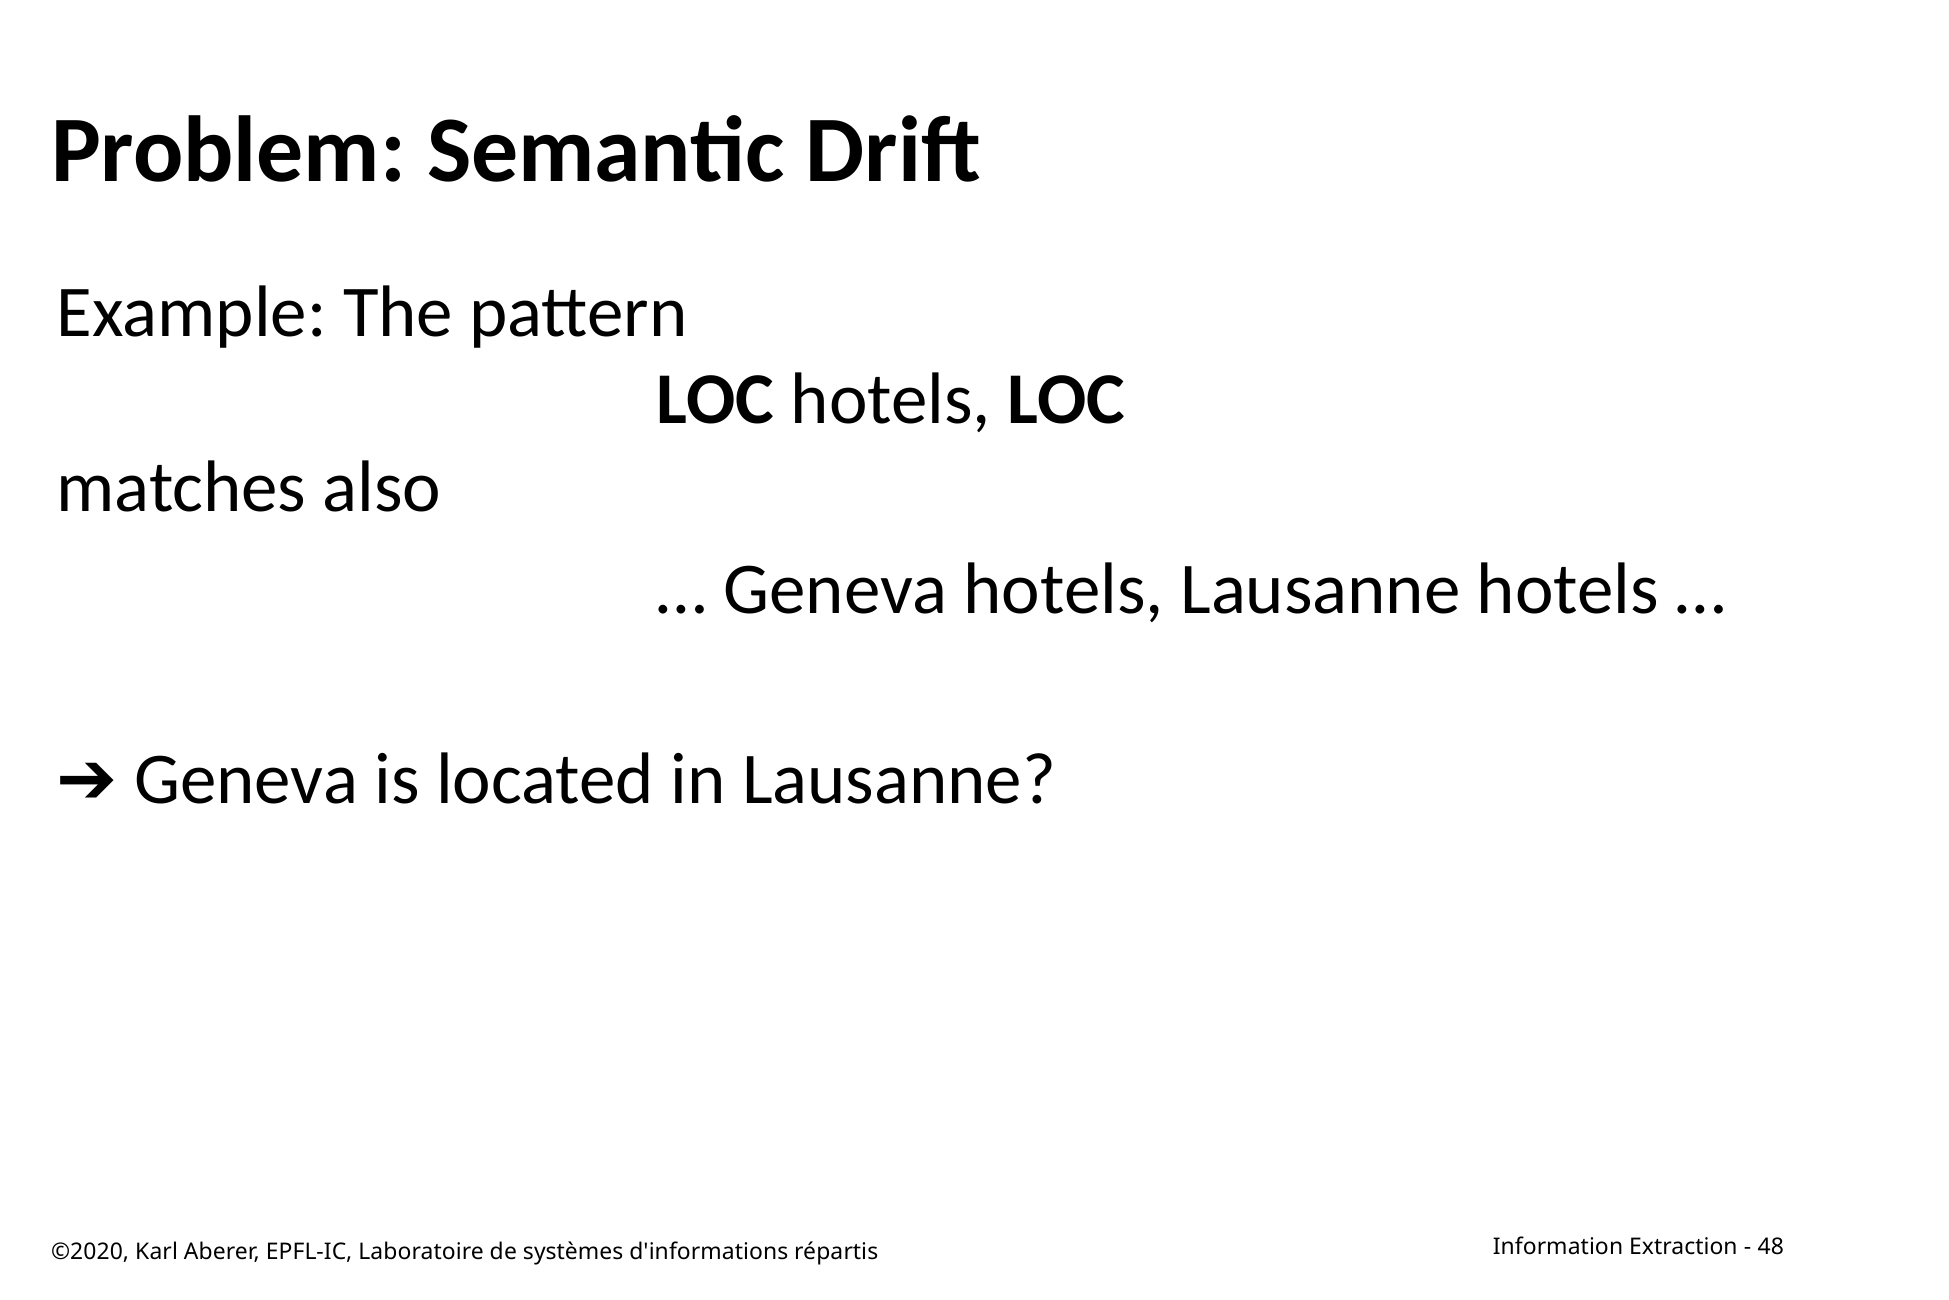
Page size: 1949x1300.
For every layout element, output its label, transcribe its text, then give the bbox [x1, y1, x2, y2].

title Problem: Semantic Drift [32, 57, 1803, 232]
footer ©2020, Karl Aberer, EPFL-IC, Laboratoire de systèmes d'informations répartis [32, 1227, 1284, 1271]
list Example: The pattern LOC hotels, LOC matches also … Geneva hotels, Lausanne hotels … ➔ Geneva is located in Lausanne? [37, 253, 1809, 1208]
